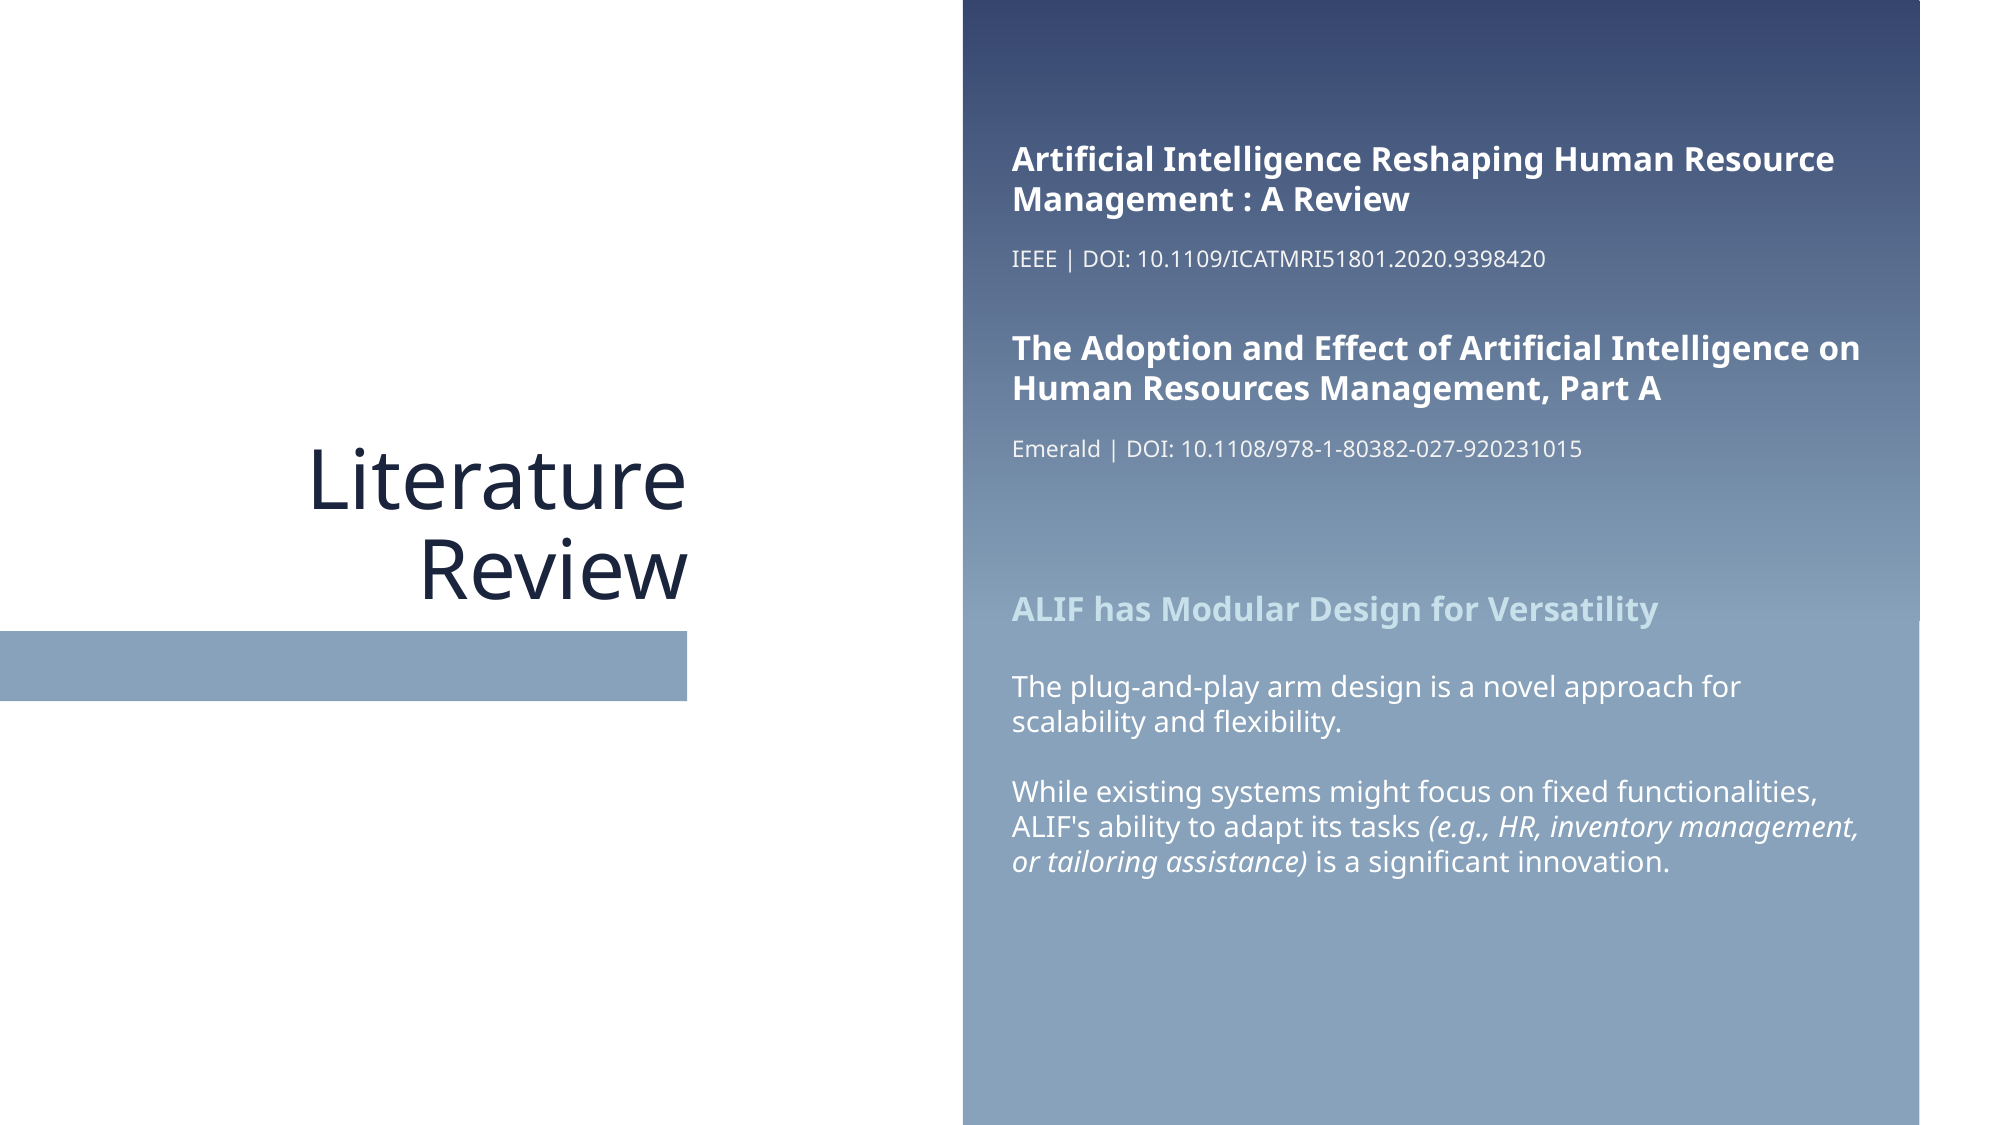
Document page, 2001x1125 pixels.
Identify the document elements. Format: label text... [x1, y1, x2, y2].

text_box ALIF has Modular Design for Versatility The plug-and-play arm design is a novel approach for scalability and flexibility. While existing systems might focus on fixed functionalities, ALIF's ability to adapt its tasks (e.g., HR, inventory management, or tailoring assistance) is a significant innovation. [996, 488, 1886, 979]
text_box Artificial Intelligence Reshaping Human Resource Management : A Review IEEE | DOI: 10.1109/ICATMRI51801.2020.9398420 The Adoption and Effect of Artificial Intelligence on Human Resources Management, Part A Emerald | DOI: 10.1108/978-1-80382-027-920231015 [996, 94, 1886, 488]
text_box [0, 630, 688, 702]
text_box [962, 0, 1920, 1125]
text_box Literature Review [100, 423, 704, 632]
